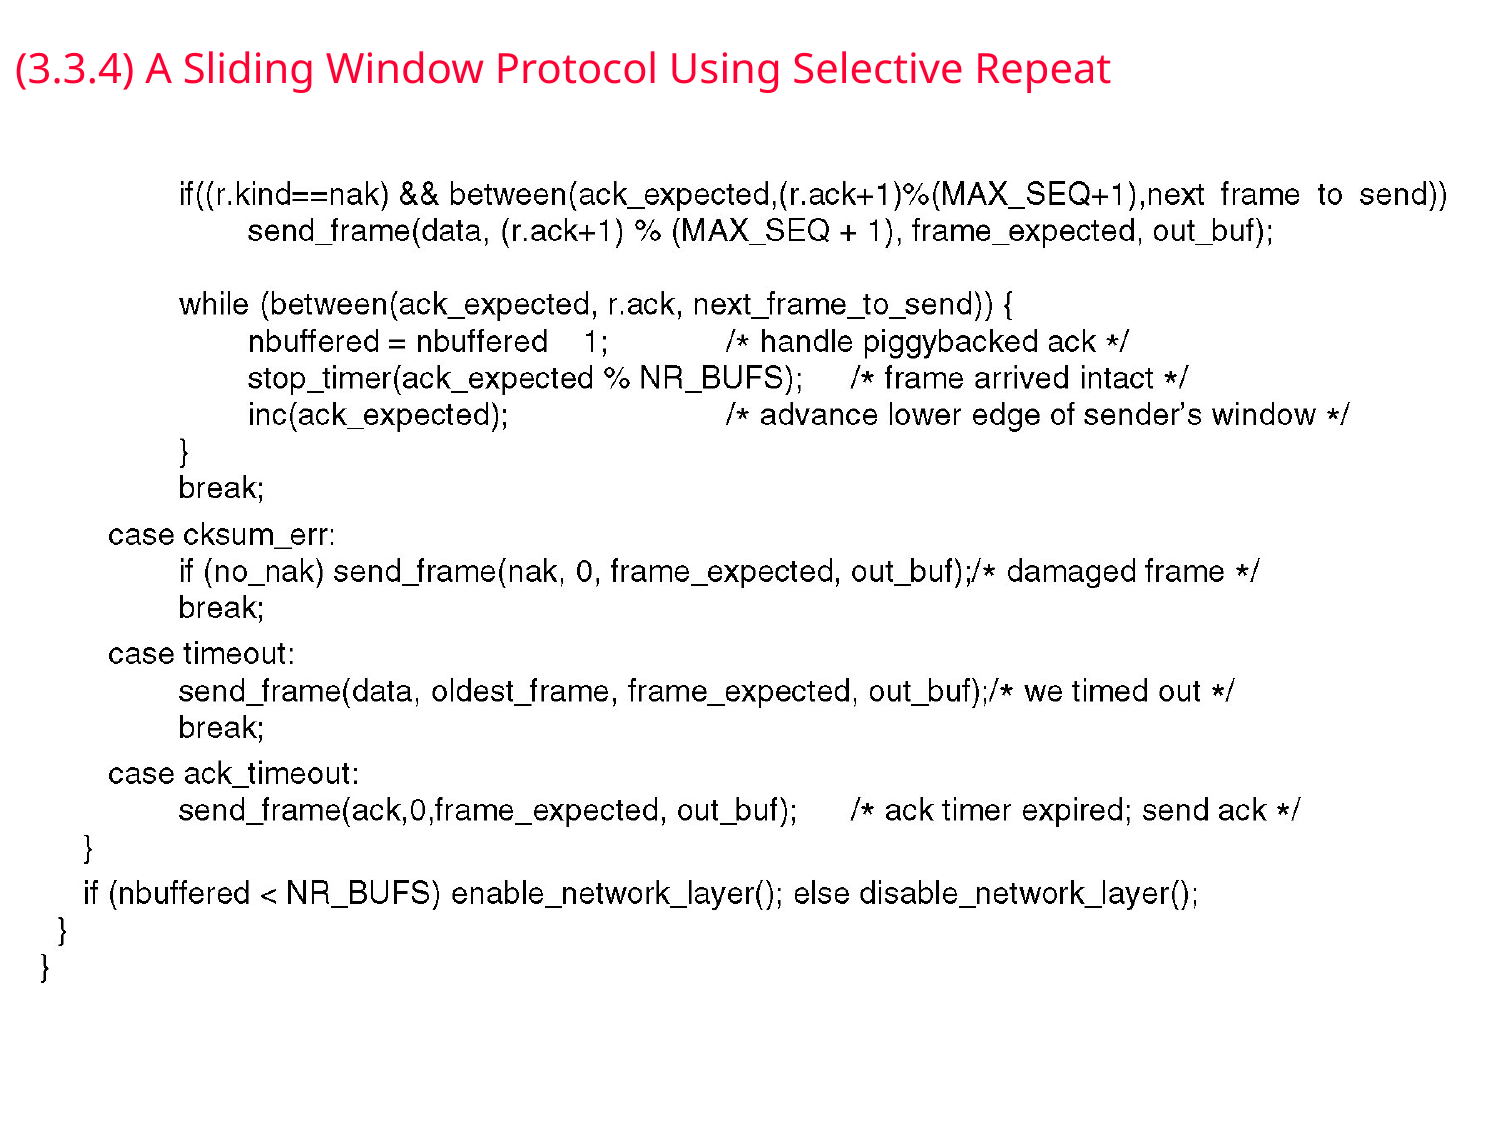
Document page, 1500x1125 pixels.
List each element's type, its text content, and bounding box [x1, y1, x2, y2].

title (3.3.4) A Sliding Window Protocol Using Selective Repeat [0, 0, 1500, 161]
picture [39, 175, 1448, 984]
